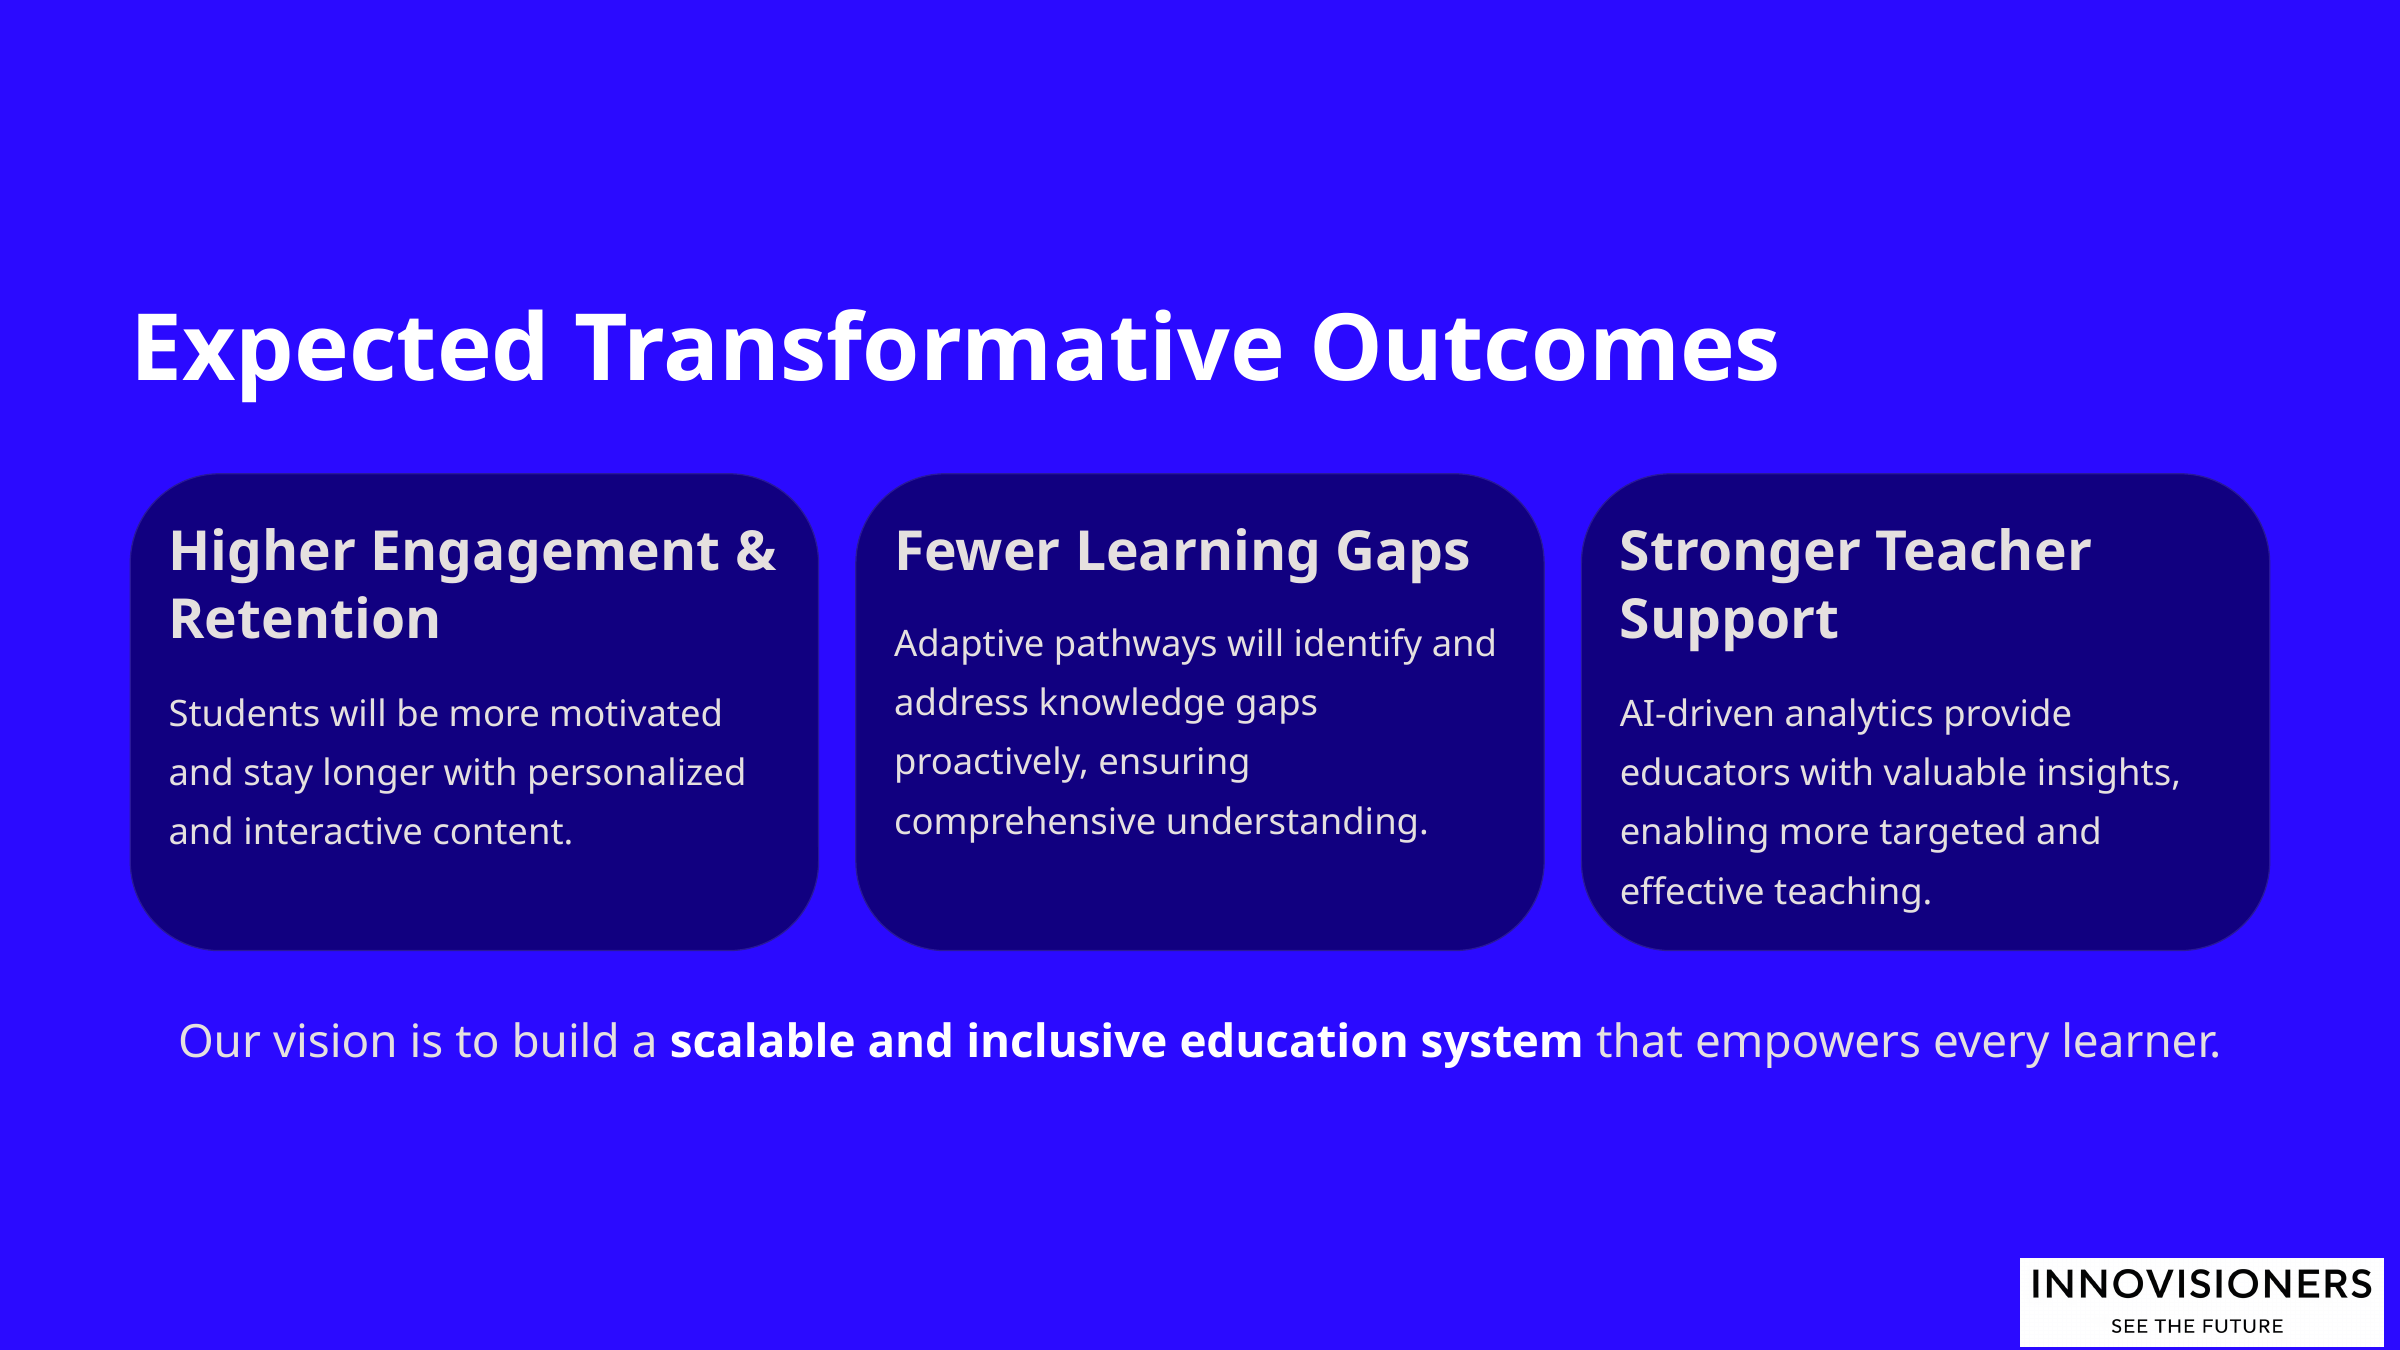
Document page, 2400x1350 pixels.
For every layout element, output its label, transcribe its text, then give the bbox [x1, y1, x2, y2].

text_box Students will be more motivated and stay longer with personalized and interactive content. [168, 673, 781, 853]
text_box [130, 473, 819, 951]
text_box Higher Engagement & Retention [168, 512, 781, 652]
text_box [1581, 473, 2270, 951]
text_box Expected Transformative Outcomes [130, 283, 1764, 400]
text_box AI-driven analytics provide educators with valuable insights, enabling more targeted and effective teaching. [1619, 673, 2232, 913]
text_box Adaptive pathways will identify and address knowledge gaps proactively, ensuring comprehensive understanding. [894, 604, 1506, 843]
text_box [855, 473, 1545, 951]
text_box Fewer Learning Gaps [894, 512, 1469, 582]
text_box Our vision is to build a scalable and inclusive education system that empowers every learner. [130, 992, 2270, 1067]
picture [2020, 1258, 2389, 1347]
text_box Stronger Teacher Support [1619, 512, 2232, 652]
